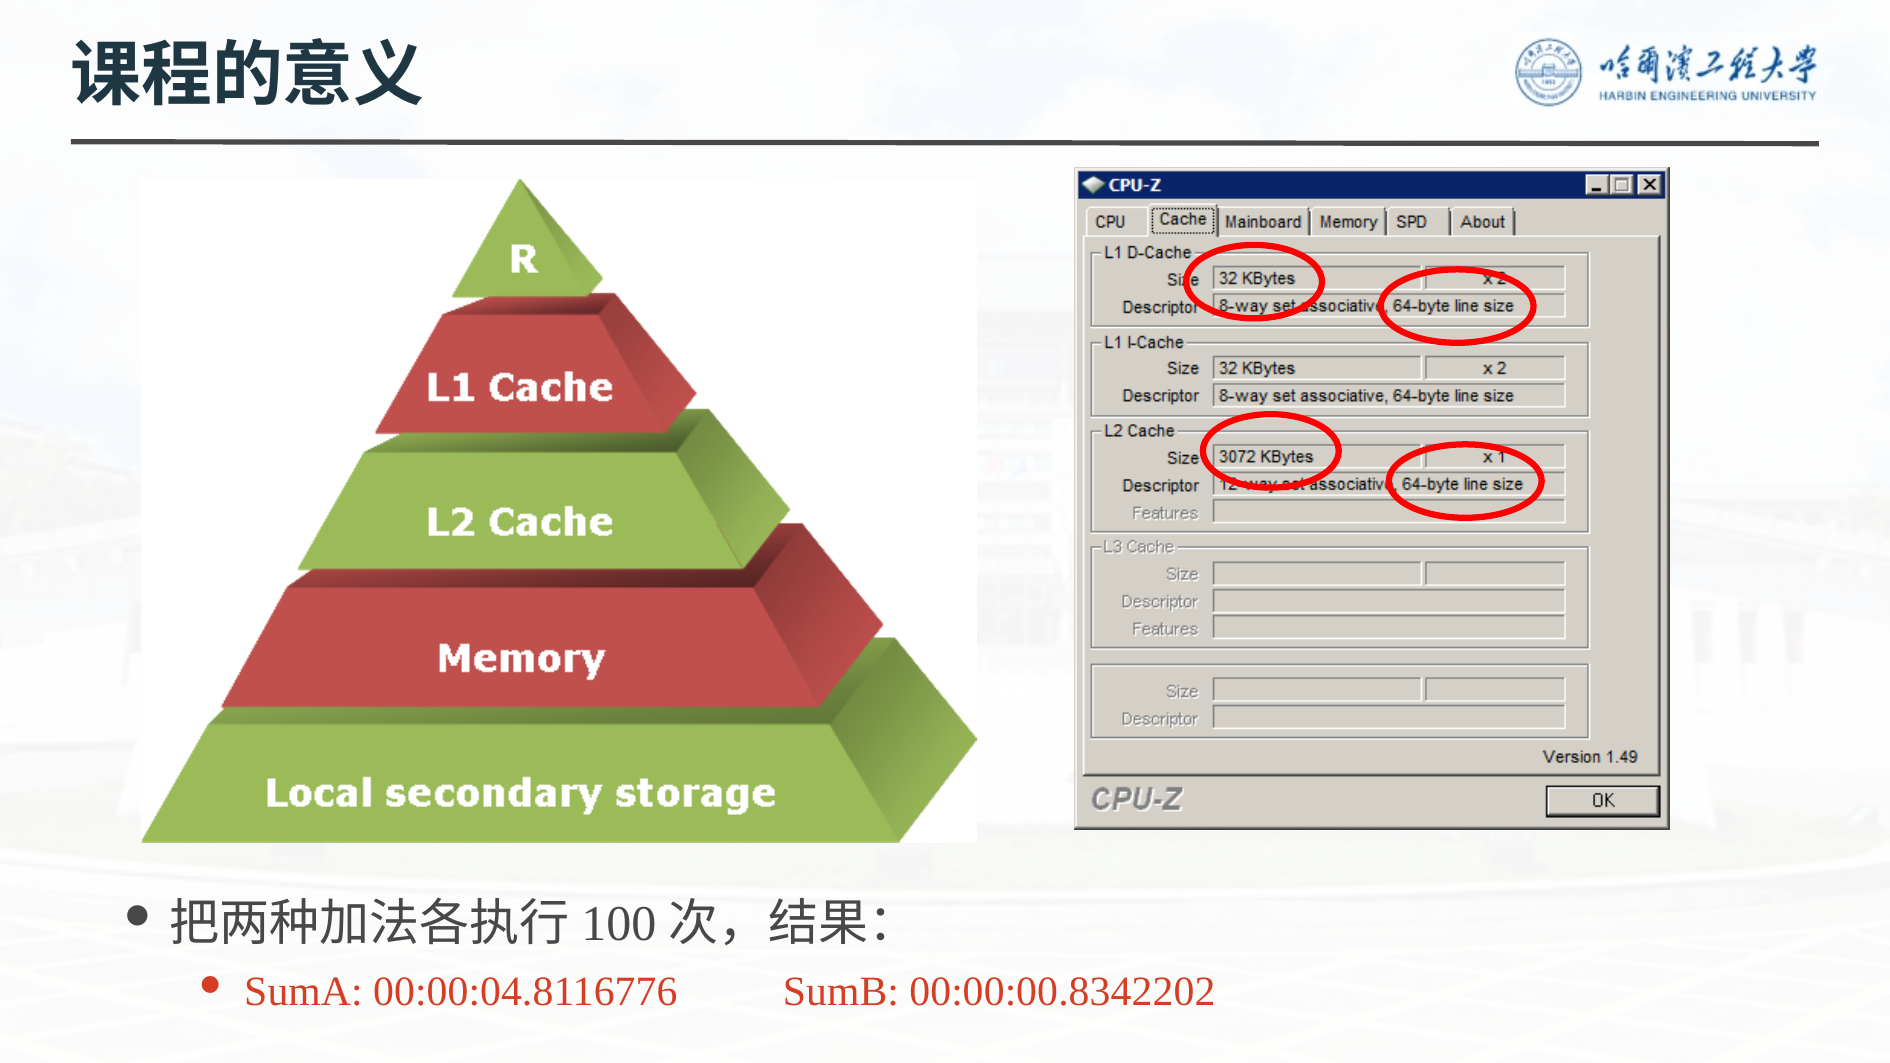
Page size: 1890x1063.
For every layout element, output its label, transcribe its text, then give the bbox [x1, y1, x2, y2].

picture [1511, 32, 1824, 113]
picture [1074, 167, 1670, 831]
picture [141, 178, 977, 843]
text_box 课程的意义 [70, 23, 1493, 118]
text_box 把两种加法各执行100次，结果： SumA: 00:00:04.8116776 SumB: 00:00:00.8342202 [109, 877, 1837, 1022]
